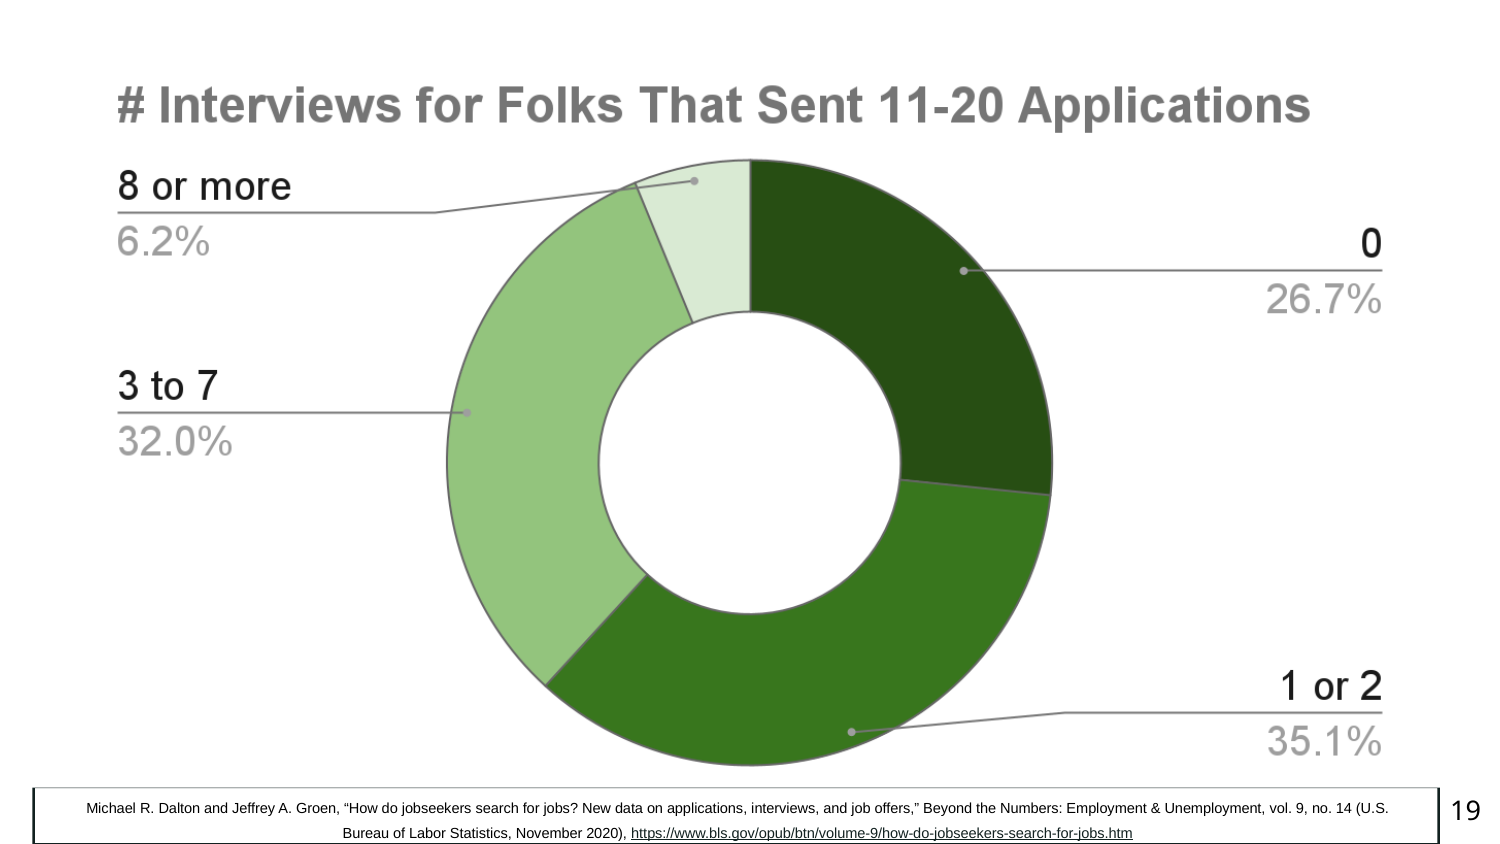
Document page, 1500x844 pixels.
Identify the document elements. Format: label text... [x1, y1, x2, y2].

picture [79, 39, 1421, 787]
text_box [32, 787, 1441, 844]
slide_number ‹#› [1425, 779, 1482, 844]
